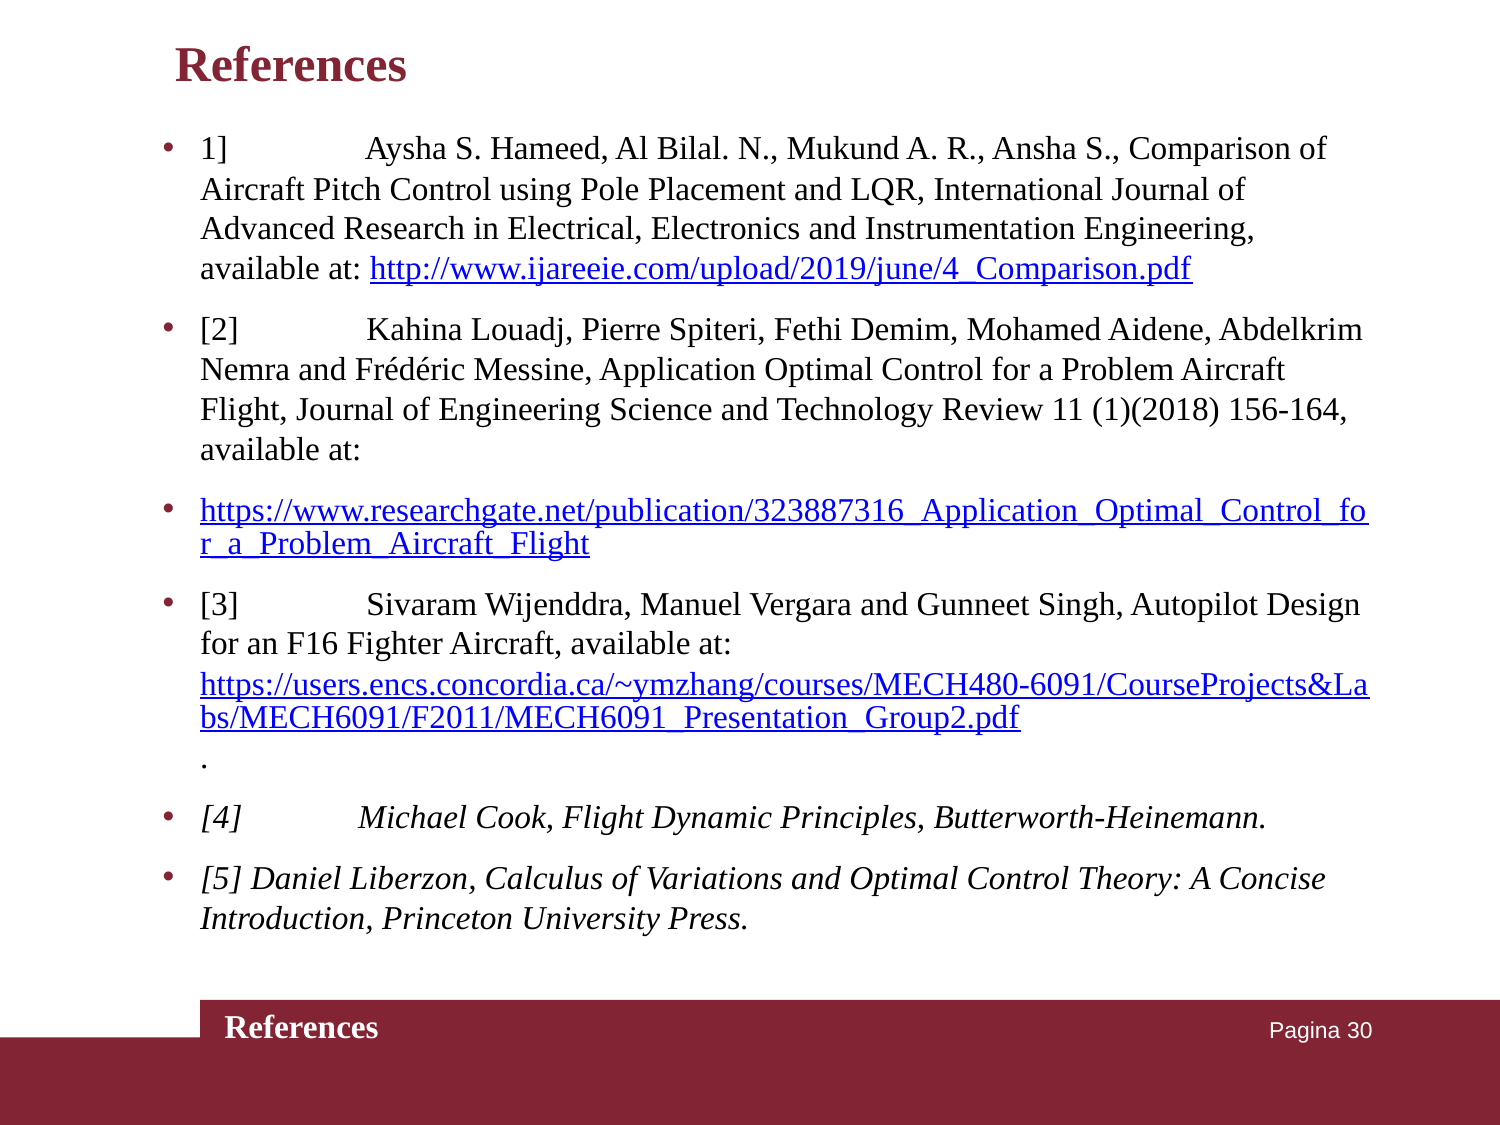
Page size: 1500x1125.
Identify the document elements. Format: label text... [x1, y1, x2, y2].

title References [159, 23, 1400, 120]
slide_number Pagina 30 [1074, 1008, 1388, 1084]
text_box References [209, 997, 685, 1073]
list 1] Aysha S. Hameed, Al Bilal. N., Mukund A. R., Ansha S., Comparison of Aircraft Pitch Control using Pole Placement and LQR, International Journal of Advanced Research in Electrical, Electronics and Instrumentation Engineering, available at: http://www.ijareeie.com/upload/2019/june/4_Comparison.pdf [2] Kahina Louadj, Pierre Spiteri, Fethi Demim, Mohamed Aidene, Abdelkrim Nemra and Frédéric Messine, Application Optimal Control for a Problem Aircraft Flight, Journal of Engineering Science and Technology Review 11 (1)(2018) 156-164, available at: https://www.researchgate.net/publication/323887316_Application_Optimal_Control_for_a_Problem_Aircraft_Flight [3] Sivaram Wijenddra, Manuel Vergara and Gunneet Singh, Autopilot Design for an F16 Fighter Aircraft, available at: https://users.encs.concordia.ca/~ymzhang/courses/MECH480-6091/CourseProjects&Labs/MECH6091/F2011/MECH6091_Presentation_Group2.pdf. [4] Michael Cook, Flight Dynamic Principles, Butterworth-Heinemann. [5] Daniel Liberzon, Calculus of Variations and Optimal Control Theory: A Concise Introduction, Princeton University Press. [147, 119, 1388, 938]
